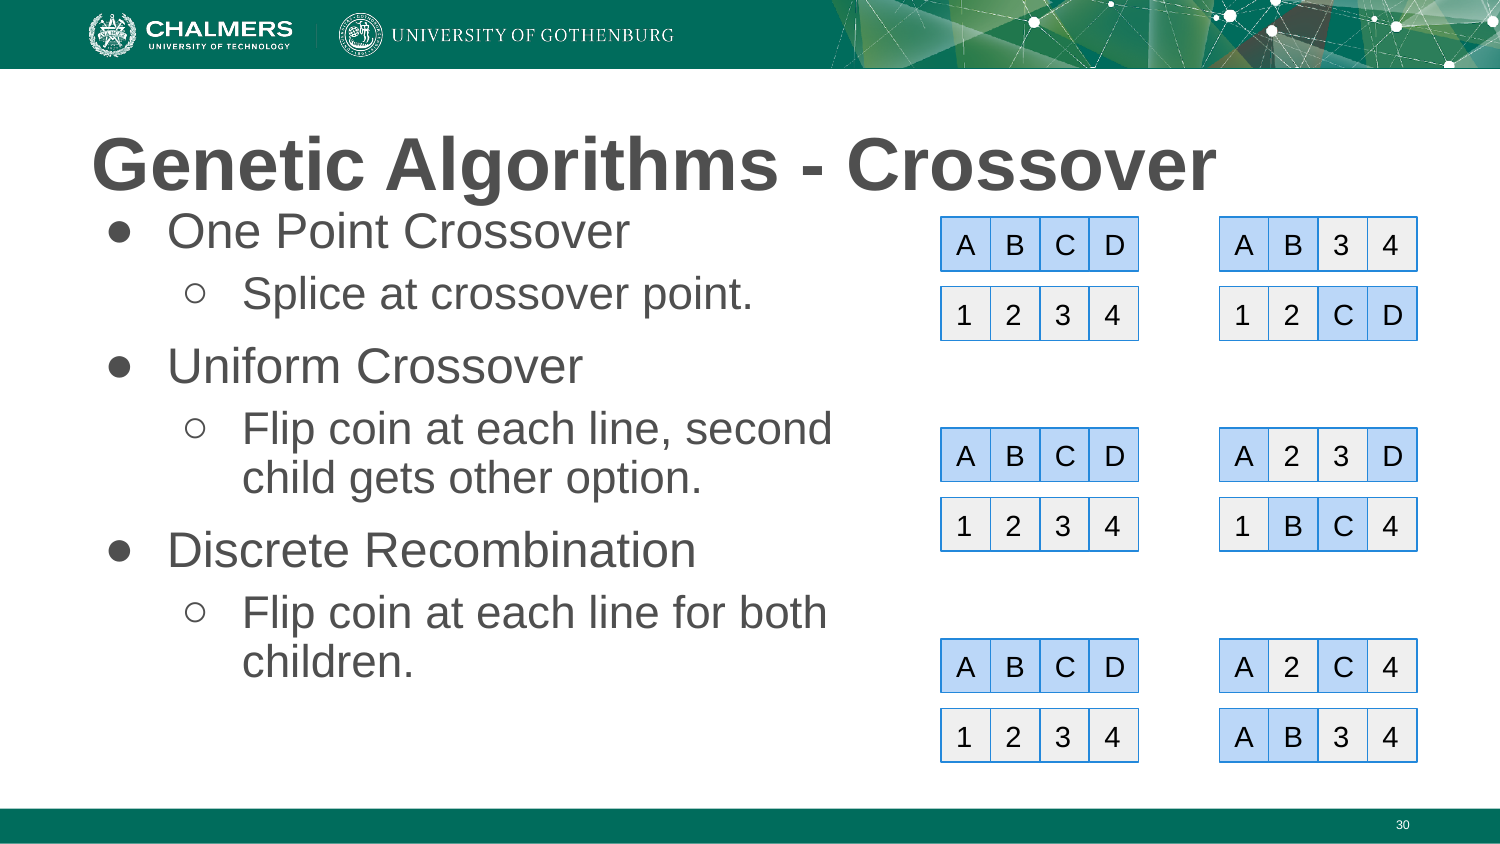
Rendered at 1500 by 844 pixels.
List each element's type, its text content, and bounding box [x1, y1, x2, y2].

text_box 2 [1268, 638, 1318, 693]
text_box A [941, 428, 990, 482]
text_box 1 [941, 708, 990, 763]
text_box 2 [1268, 286, 1318, 341]
text_box B [990, 217, 1039, 271]
text_box A [1219, 638, 1268, 693]
text_box 3 [1318, 217, 1367, 271]
text_box 1 [1219, 497, 1268, 552]
text_box 3 [1039, 497, 1089, 552]
text_box A [941, 217, 990, 271]
text_box 3 [1318, 708, 1367, 763]
slide_number ‹#› [1074, 809, 1425, 844]
text_box C [1039, 217, 1089, 271]
text_box A [1219, 428, 1268, 482]
text_box 4 [1089, 708, 1139, 763]
text_box 2 [1268, 428, 1318, 482]
text_box A [1219, 217, 1268, 271]
list One Point Crossover Splice at crossover point. Uniform Crossover Flip coin at each line, second child gets other option. Discrete Recombination Flip coin at each line for both children. [76, 198, 892, 782]
text_box B [1268, 217, 1318, 271]
text_box B [1268, 708, 1318, 763]
text_box 1 [941, 286, 990, 341]
text_box A [1219, 708, 1268, 763]
text_box D [1367, 428, 1417, 482]
text_box C [1039, 428, 1089, 482]
text_box 4 [1089, 497, 1139, 552]
text_box 4 [1367, 497, 1417, 552]
text_box 2 [990, 286, 1039, 341]
text_box 3 [1318, 428, 1367, 482]
text_box 4 [1089, 286, 1139, 341]
picture [64, 0, 696, 85]
text_box B [990, 428, 1039, 482]
text_box C [1318, 497, 1367, 552]
text_box 4 [1367, 638, 1417, 693]
text_box A [941, 638, 990, 693]
text_box B [990, 638, 1039, 693]
text_box B [1268, 497, 1318, 552]
text_box 3 [1039, 286, 1089, 341]
text_box 4 [1367, 217, 1417, 271]
text_box D [1089, 217, 1139, 271]
text_box 1 [1219, 286, 1268, 341]
text_box 1 [941, 497, 990, 552]
text_box 3 [1039, 708, 1089, 763]
text_box D [1367, 286, 1417, 341]
picture [759, 0, 1500, 68]
text_box C [1039, 638, 1089, 693]
text_box D [1089, 428, 1139, 482]
text_box 2 [990, 497, 1039, 552]
title Genetic Algorithms - Crossover [76, 100, 1425, 211]
text_box 4 [1367, 708, 1417, 763]
text_box D [1089, 638, 1139, 693]
text_box C [1318, 286, 1367, 341]
text_box C [1318, 638, 1367, 693]
text_box 2 [990, 708, 1039, 763]
